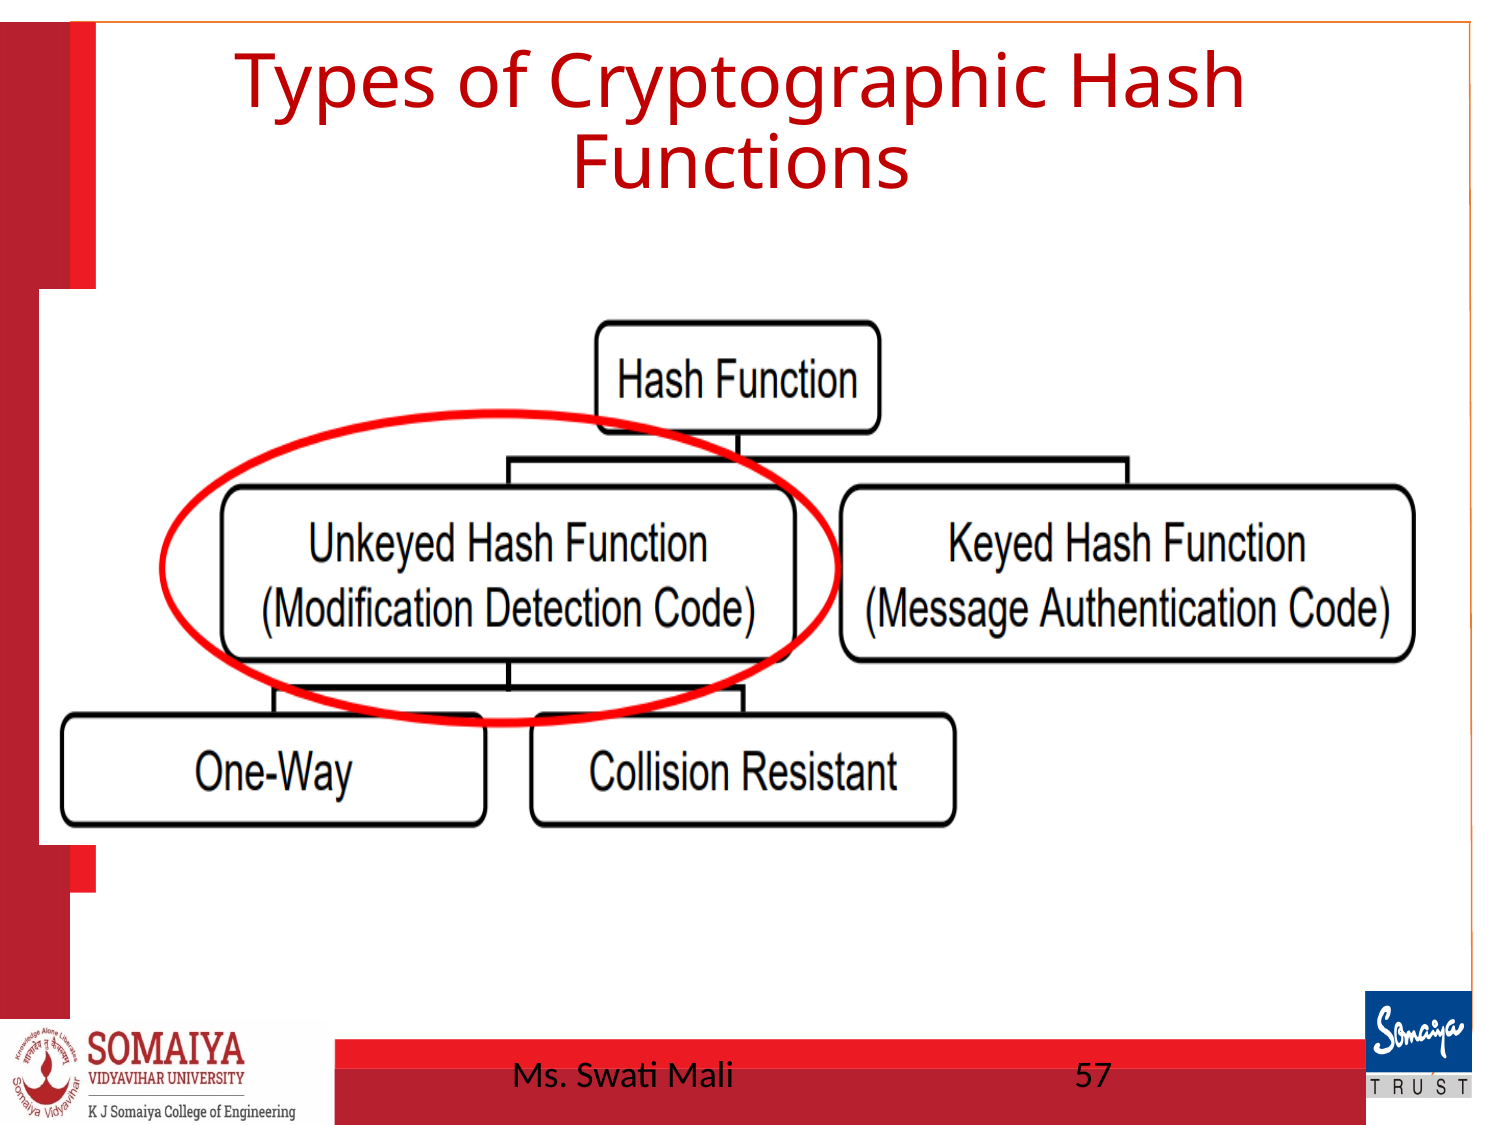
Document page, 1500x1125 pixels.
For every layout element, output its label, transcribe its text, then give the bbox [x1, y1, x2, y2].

slide_number 57 [1059, 1042, 1397, 1103]
picture [0, 22, 1441, 1125]
picture [335, 1040, 1365, 1125]
picture [1365, 991, 1472, 1098]
title Types of Cryptographic Hash Functions [134, 35, 1349, 179]
footer Ms. Swati Mali [496, 1042, 1004, 1103]
